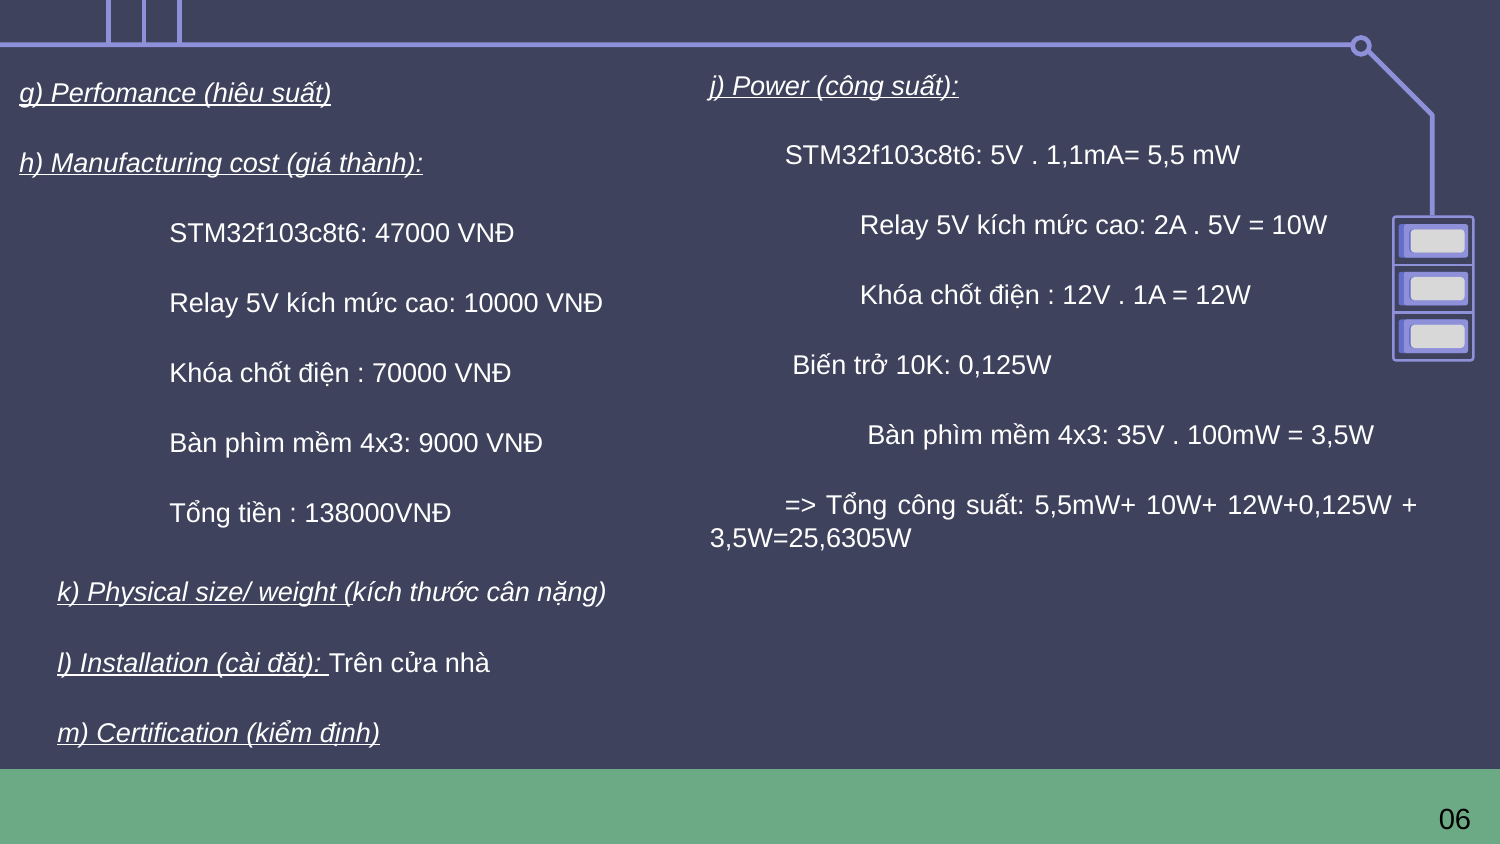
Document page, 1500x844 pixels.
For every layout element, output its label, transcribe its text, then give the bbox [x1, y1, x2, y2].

text_box k) Physical size/ weight (kích thước cân nặng) l) Installation (cài đặt): Trên cửa nhà m) Certification (kiểm định) [0, 565, 648, 755]
text_box g) Perfomance (hiệu suất) h) Manufacturing cost (giá thành): STM32f103c8t6: 47000 VNĐ Relay 5V kích mức cao: 10000 VNĐ Khóa chốt điện : 70000 VNĐ Bàn phìm mềm 4x3: 9000 VNĐ Tổng tiền : 138000VNĐ [4, 67, 629, 565]
text_box 06 [1423, 793, 1487, 843]
text_box j) Power (công suất): STM32f103c8t6: 5V . 1,1mA= 5,5 mW Relay 5V kích mức cao: 2A . 5V = 10W Khóa chốt điện : 12V . 1A = 12W Biến trở 10K: 0,125W Bàn phìm mềm 4x3: 35V . 100mW = 3,5W => Tổng công suất: 5,5mW+ 10W+ 12W+0,125W + 3,5W=25,6305W [695, 60, 1432, 560]
